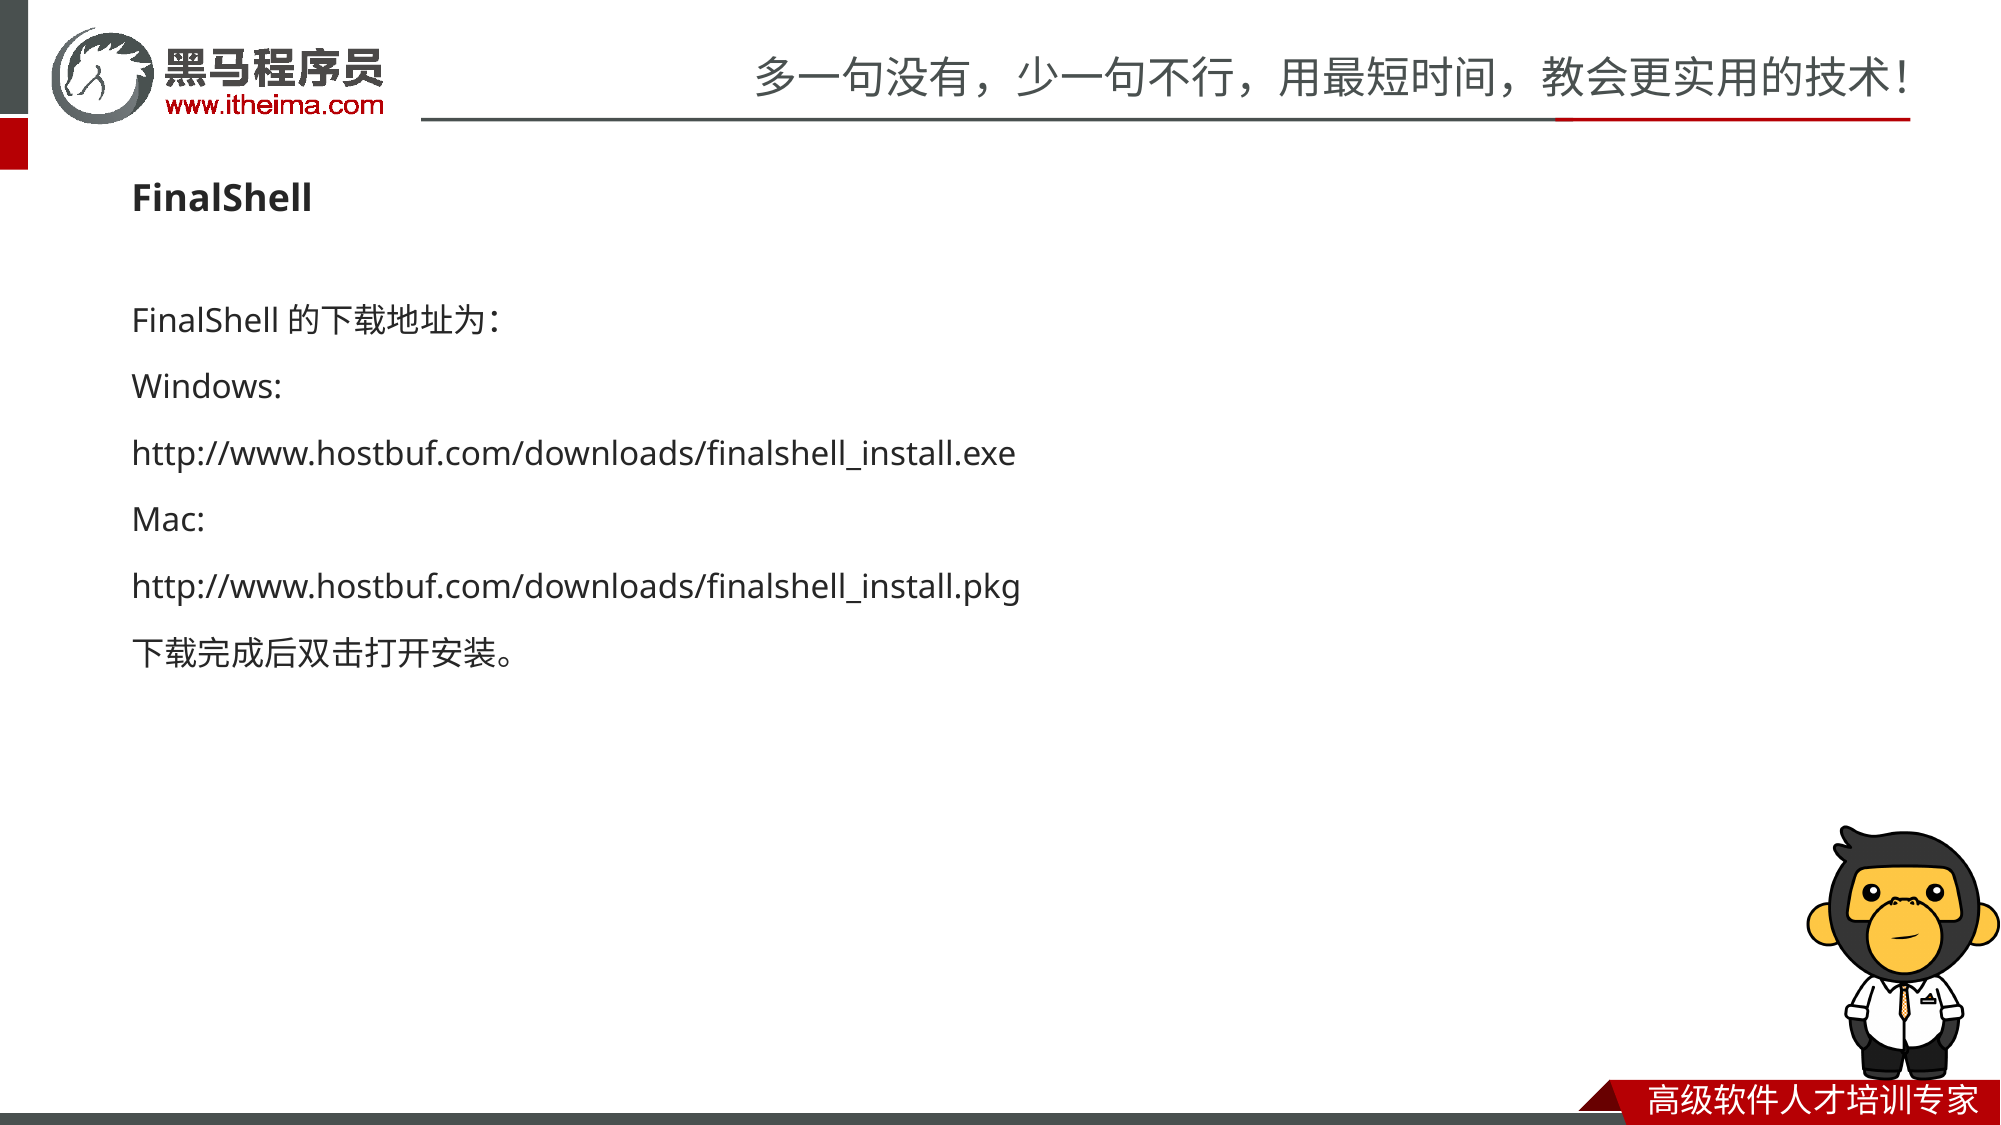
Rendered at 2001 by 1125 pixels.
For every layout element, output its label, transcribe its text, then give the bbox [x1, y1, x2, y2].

list FinalShell [116, 154, 1872, 239]
picture [50, 26, 384, 125]
picture [1754, 790, 2000, 1099]
list FinalShell的下载地址为： Windows: http://www.hostbuf.com/downloads/finalshell_install.exe Mac: http://www.hostbuf.com/downloads/finalshell_install.pkg 下载完成后双击打开安装。 [116, 271, 1872, 964]
